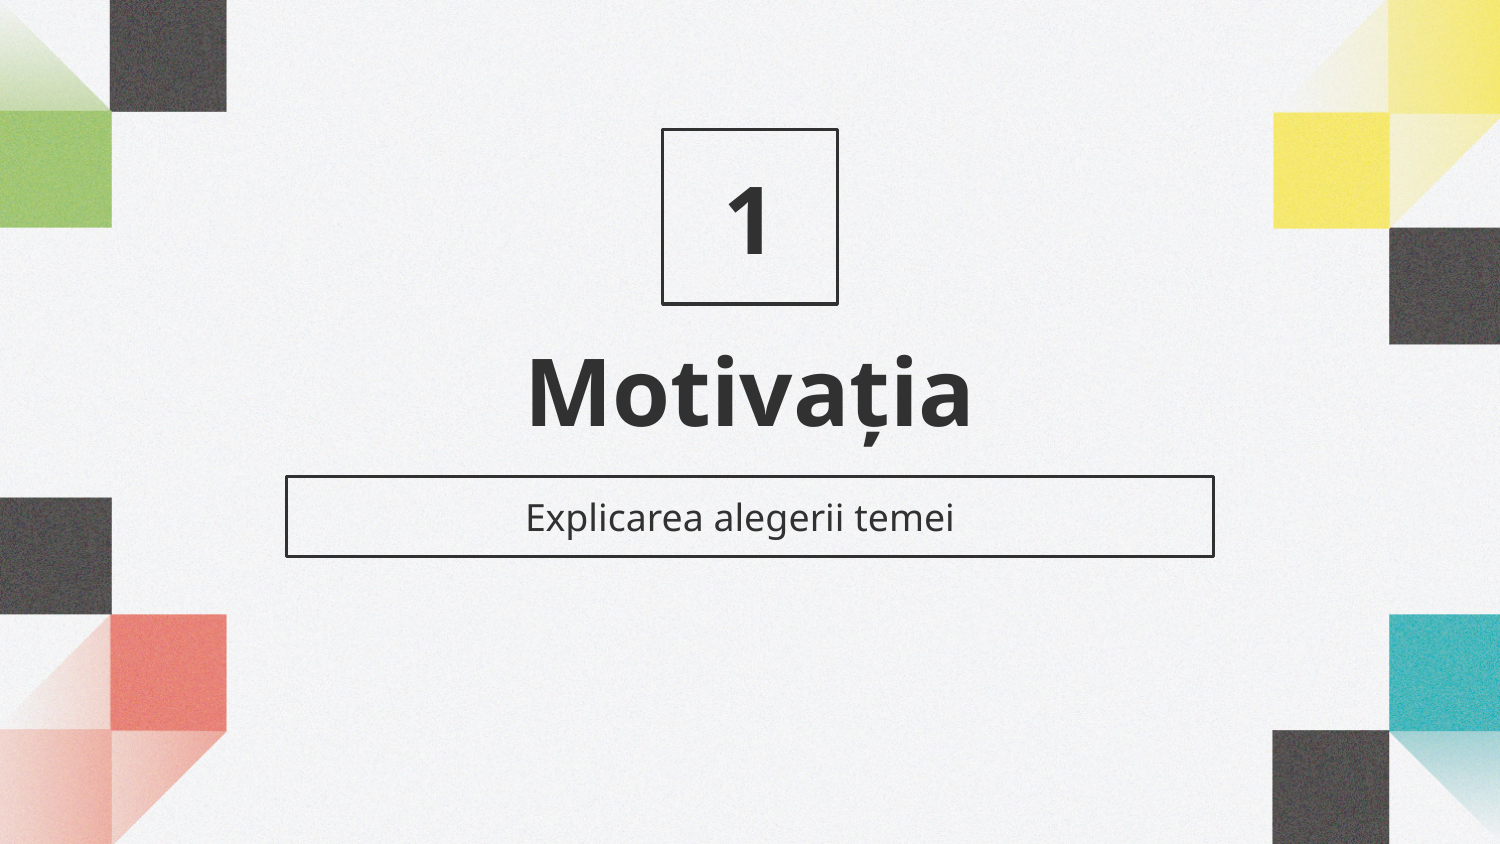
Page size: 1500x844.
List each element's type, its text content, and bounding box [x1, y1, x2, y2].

subtitle Explicarea alegerii temei [285, 475, 1215, 558]
title Motivația [118, 319, 1382, 458]
title 1 [661, 128, 839, 306]
picture [0, 0, 1500, 844]
